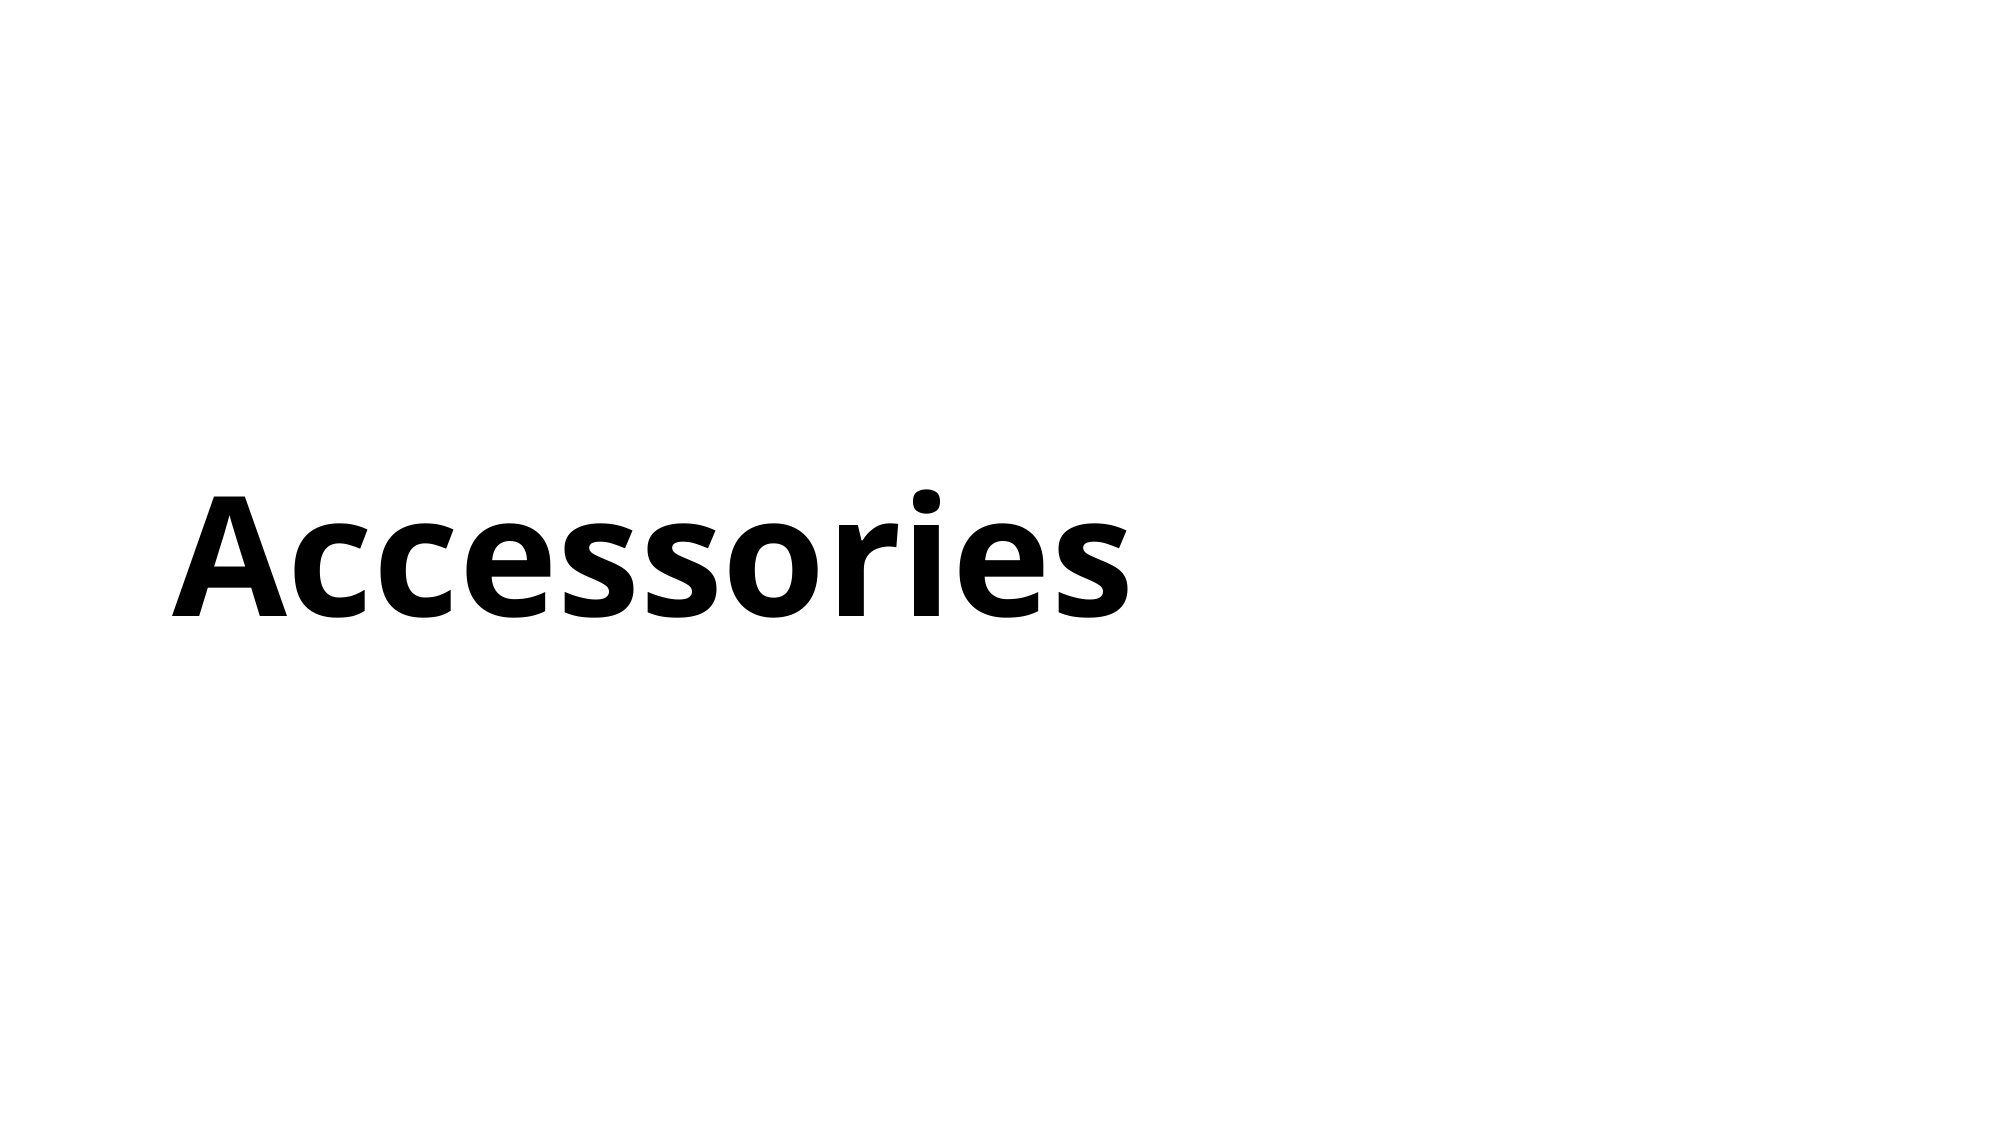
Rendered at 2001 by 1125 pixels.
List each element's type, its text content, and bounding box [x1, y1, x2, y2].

title Accessories [157, 453, 1883, 672]
